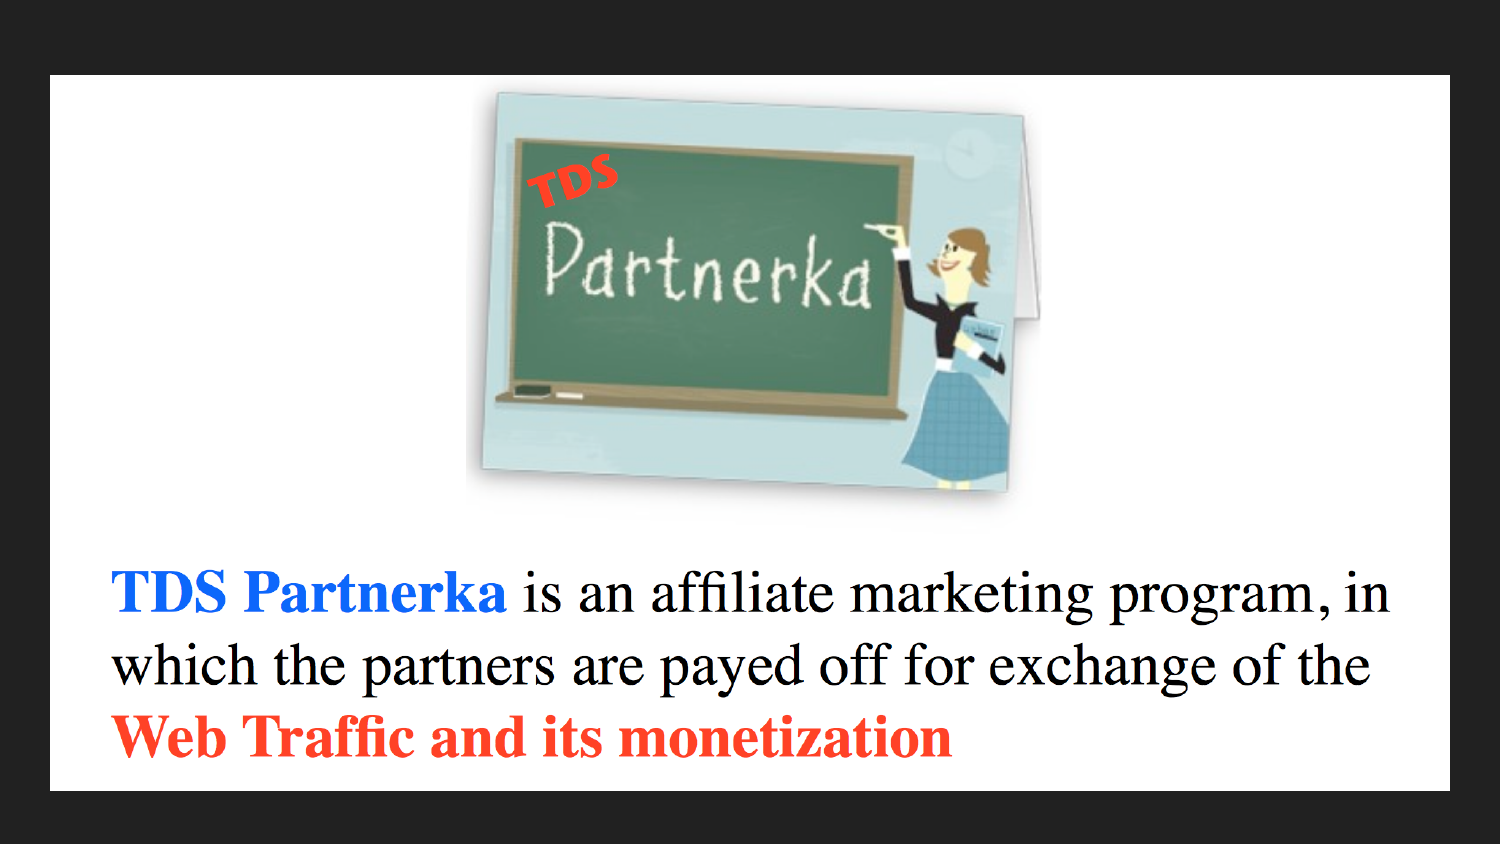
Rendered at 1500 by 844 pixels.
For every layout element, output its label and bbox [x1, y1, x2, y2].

picture [49, 75, 1451, 791]
